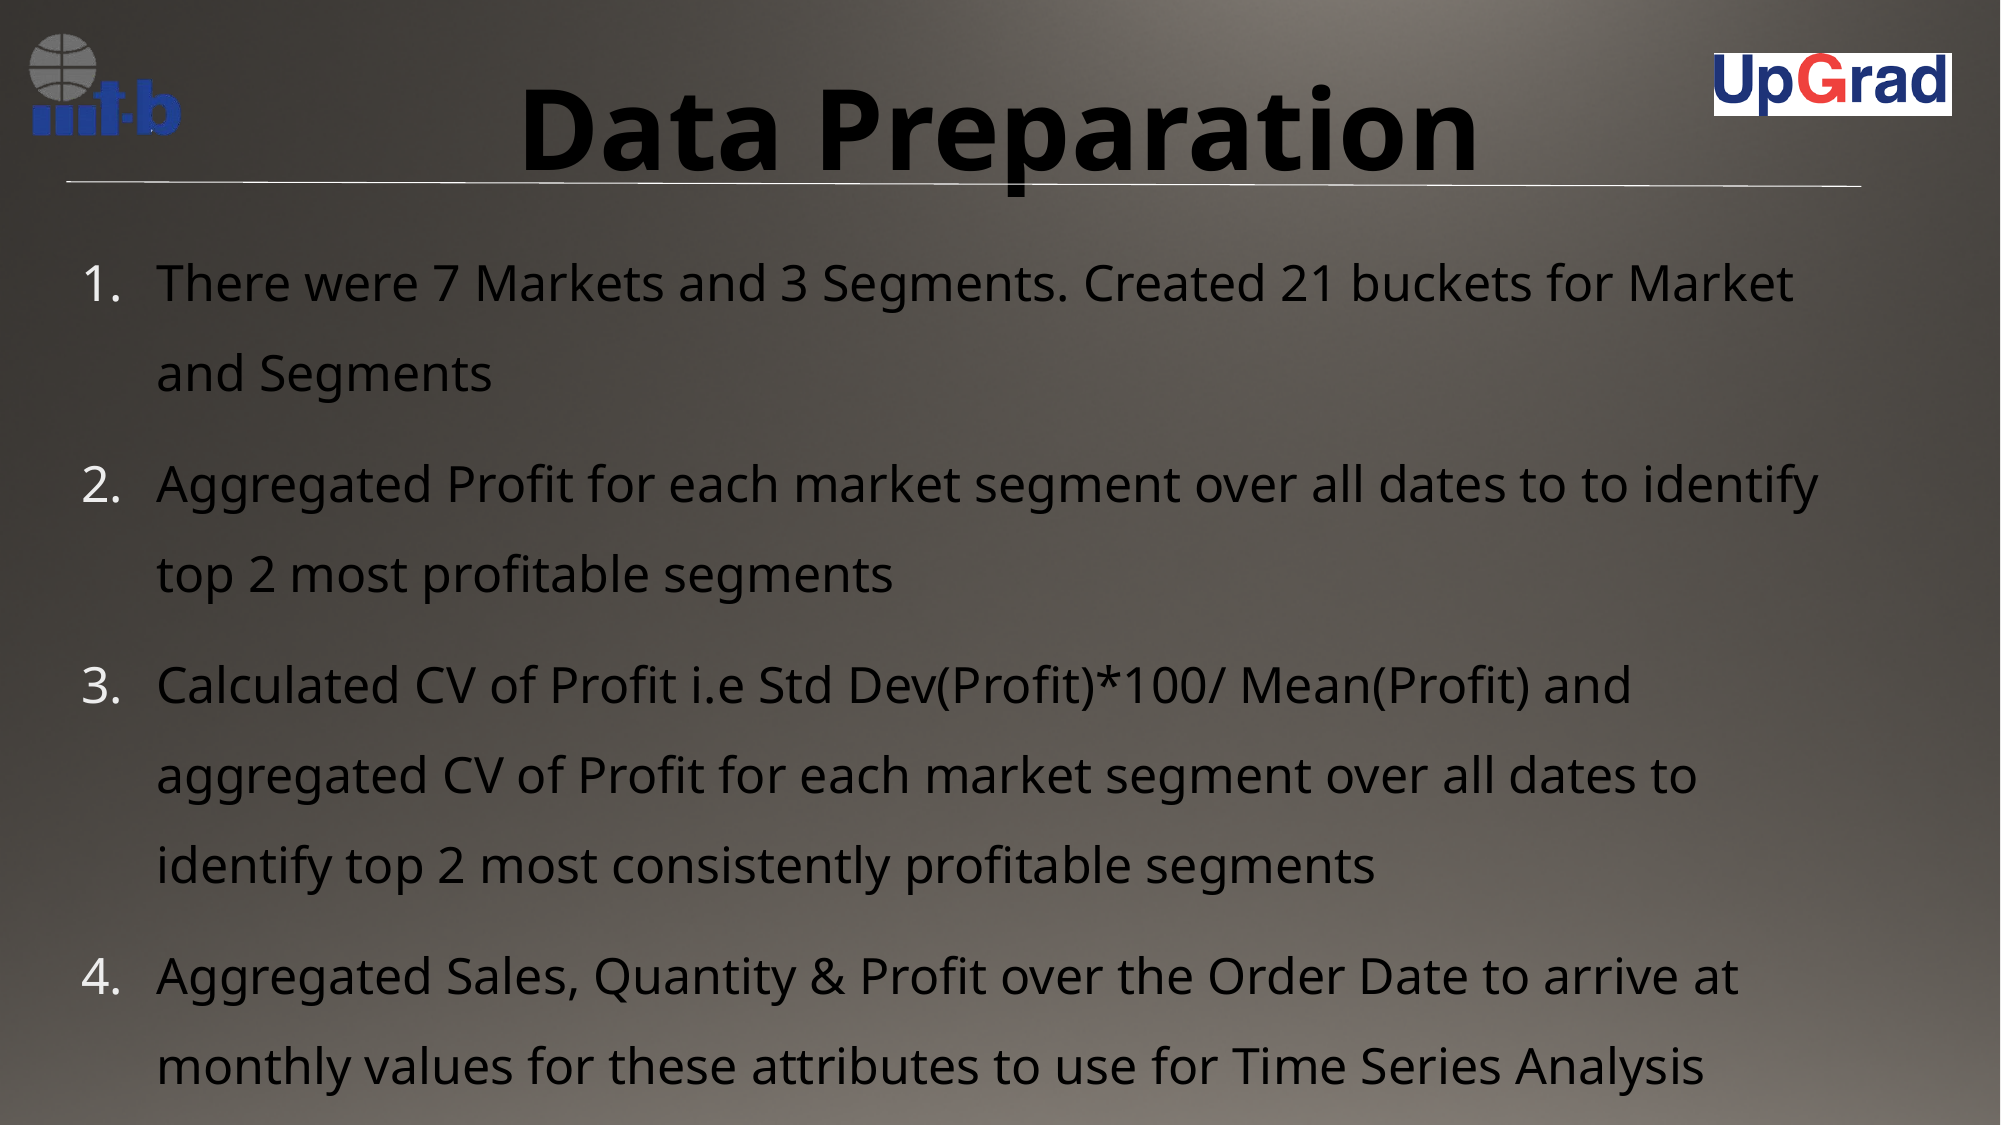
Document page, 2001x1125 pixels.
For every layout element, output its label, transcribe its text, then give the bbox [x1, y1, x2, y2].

picture [0, 0, 2001, 1125]
list There were 7 Markets and 3 Segments. Created 21 buckets for Market and Segments Aggregated Profit for each market segment over all dates to to identify top 2 most profitable segments Calculated CV of Profit i.e Std Dev(Profit)*100/ Mean(Profit) and aggregated CV of Profit for each market segment over all dates to identify top 2 most consistently profitable segments Aggregated Sales, Quantity & Profit over the Order Date to arrive at monthly values for these attributes to use for Time Series Analysis [66, 214, 1899, 1080]
title Data Preparation [137, 59, 1863, 214]
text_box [66, 181, 1862, 187]
